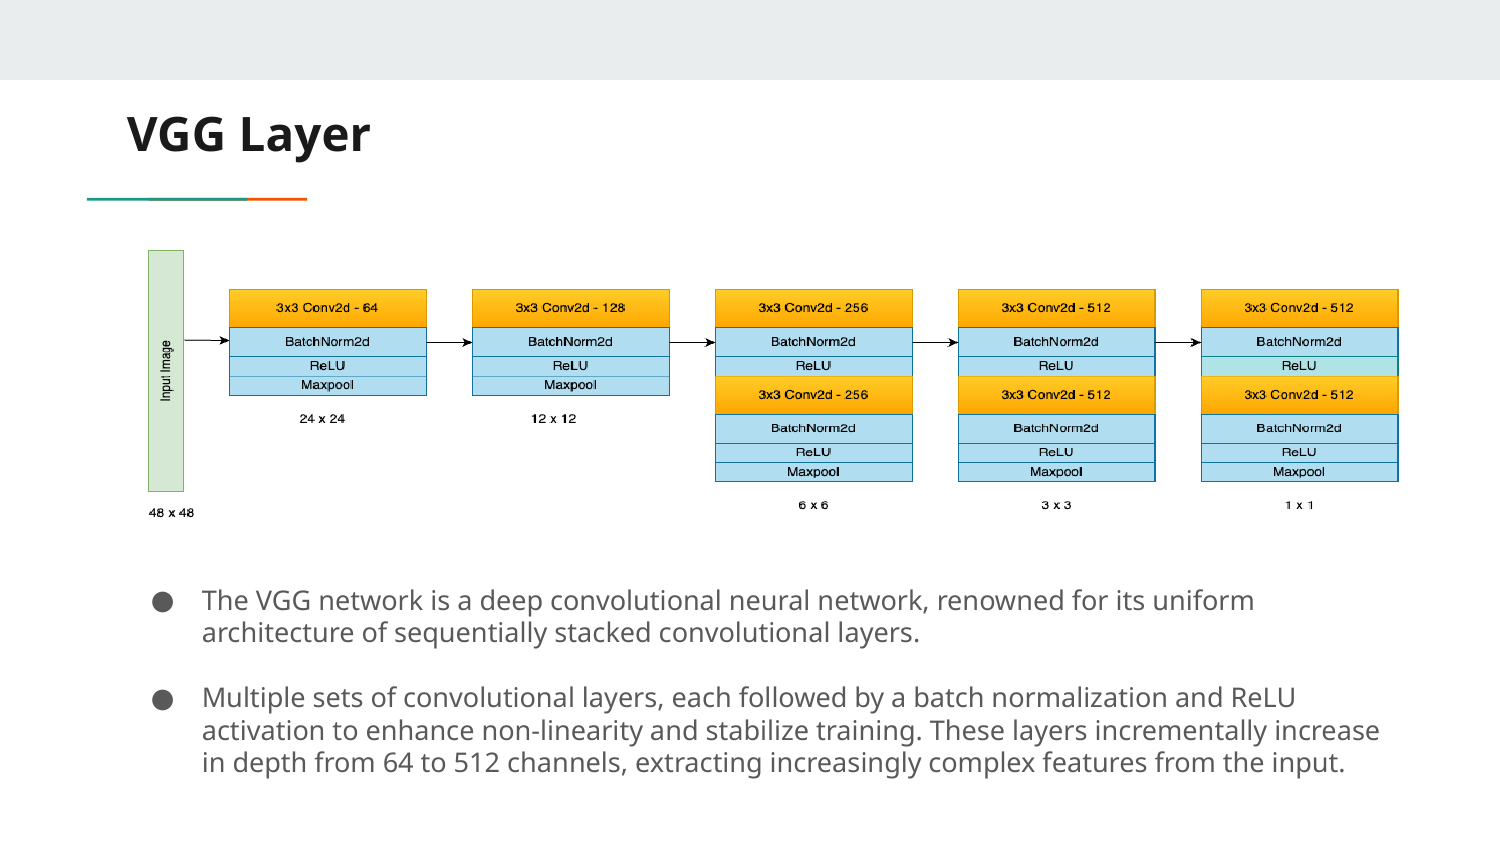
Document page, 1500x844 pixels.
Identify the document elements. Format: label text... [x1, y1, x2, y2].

title VGG Layer [111, 88, 1374, 177]
picture [136, 250, 1399, 528]
text_box The VGG network is a deep convolutional neural network, renowned for its uniform architecture of sequentially stacked convolutional layers. Multiple sets of convolutional layers, each followed by a batch normalization and ReLU activation to enhance non-linearity and stabilize training. These layers incrementally increase in depth from 64 to 512 channels, extracting increasingly complex features from the input. [111, 568, 1419, 793]
